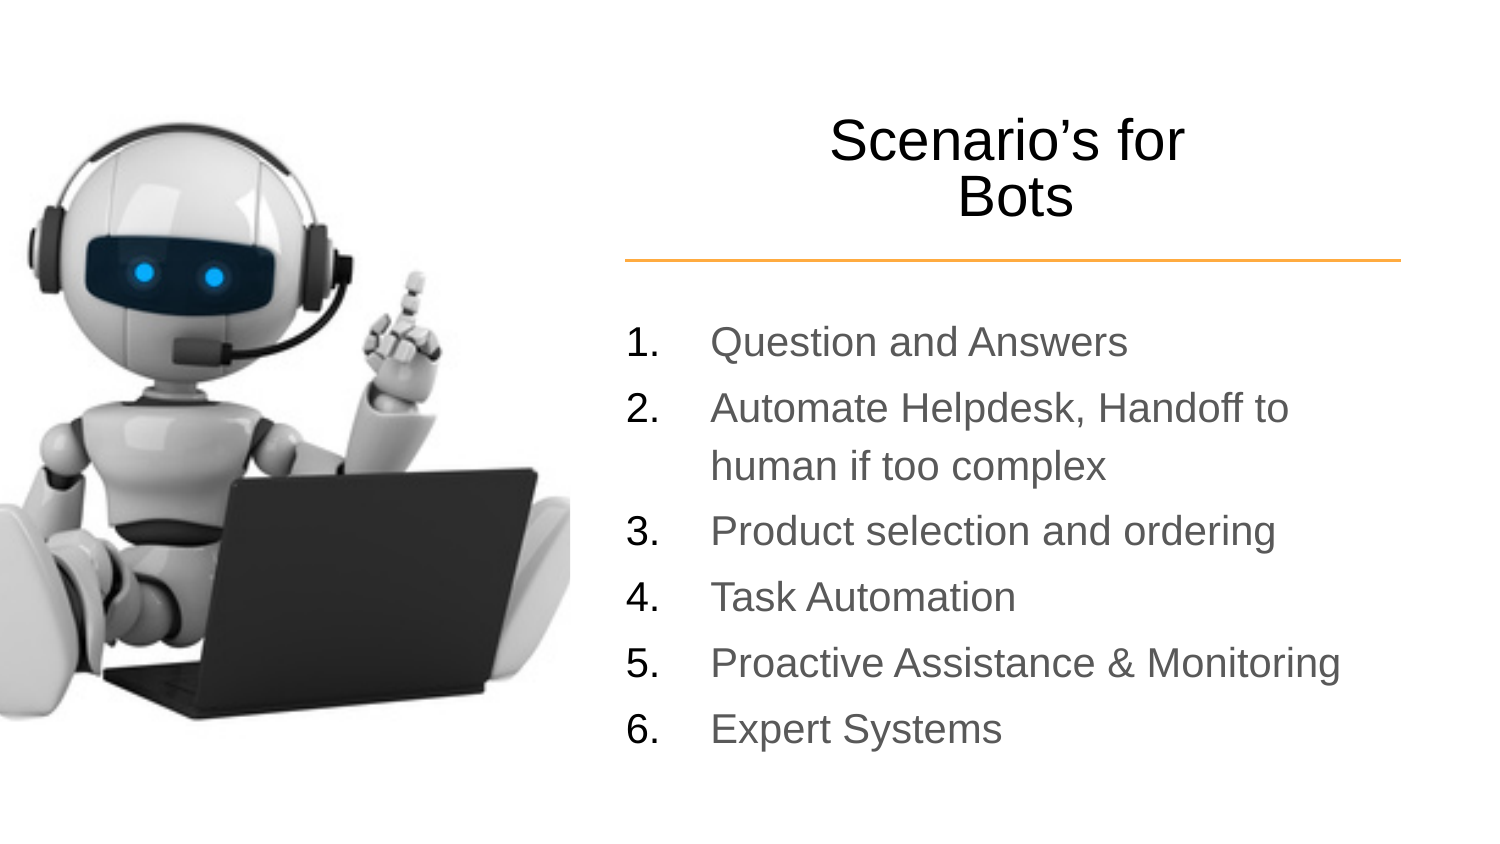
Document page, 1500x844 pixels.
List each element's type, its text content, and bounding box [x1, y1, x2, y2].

title Scenario’s for Bots [610, 77, 1422, 236]
list Question and Answers Automate Helpdesk, Handoff to human if too complex Product selection and ordering Task Automation Proactive Assistance & Monitoring Expert Systems [610, 300, 1422, 766]
picture [0, 0, 571, 844]
